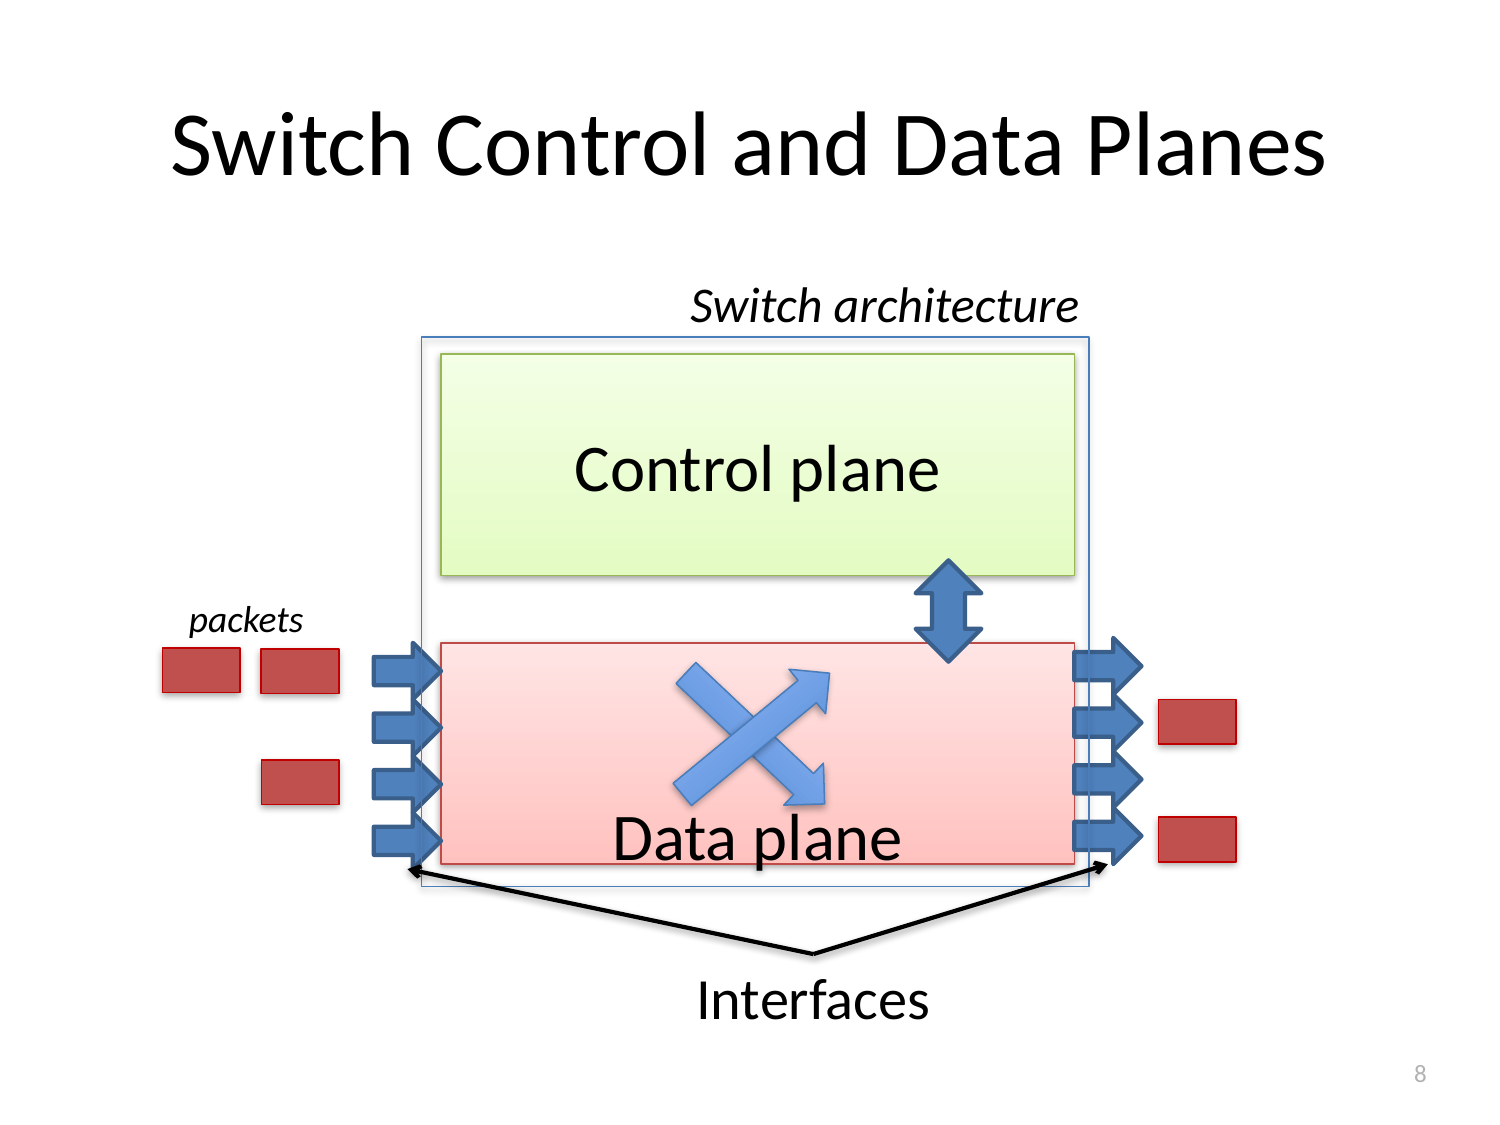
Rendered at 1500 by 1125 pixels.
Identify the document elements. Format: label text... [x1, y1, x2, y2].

text_box [371, 810, 416, 864]
text_box [371, 754, 416, 812]
slide_number 8 [1285, 1042, 1442, 1103]
text_box [1094, 805, 1144, 865]
text_box [371, 640, 416, 698]
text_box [412, 868, 807, 955]
text_box [371, 697, 416, 755]
text_box [757, 741, 826, 806]
title Switch Control and Data Planes [75, 45, 1425, 233]
text_box [421, 336, 1090, 867]
text_box [162, 647, 241, 693]
text_box [1094, 635, 1144, 694]
text_box Switch architecture [675, 265, 1095, 340]
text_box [813, 864, 1114, 955]
text_box [1158, 699, 1237, 745]
text_box [913, 558, 984, 664]
text_box [1094, 692, 1144, 751]
text_box [1094, 749, 1144, 807]
text_box [261, 759, 340, 805]
text_box [260, 648, 340, 694]
text_box [1158, 816, 1237, 863]
text_box Interfaces [537, 963, 1089, 1039]
text_box packets [174, 587, 319, 648]
text_box [675, 661, 752, 733]
text_box [672, 668, 831, 807]
